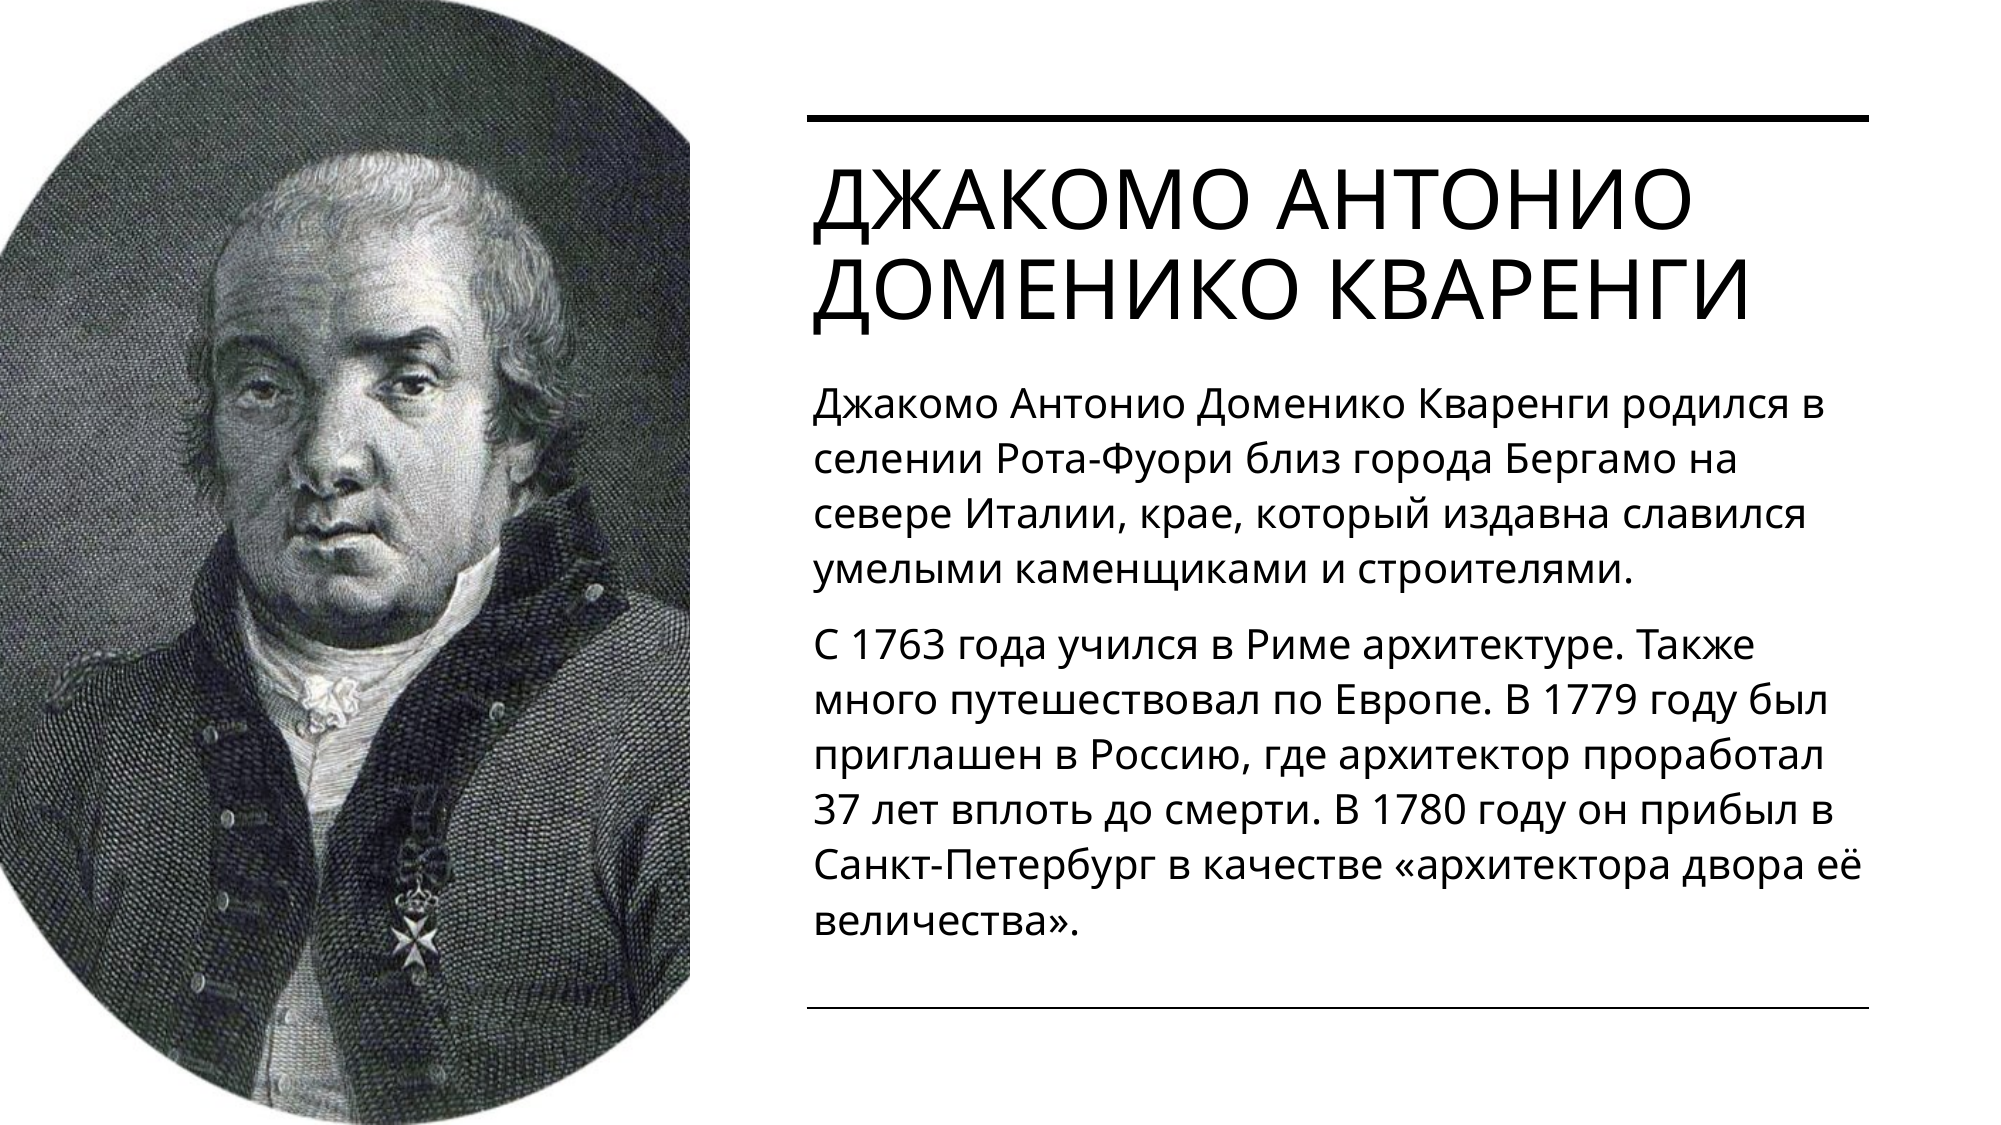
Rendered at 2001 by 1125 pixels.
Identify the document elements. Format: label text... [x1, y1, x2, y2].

text_box [690, 0, 2000, 1125]
list Джакомо Антонио Доменико Кваренги родился в селении Рота-Фуори близ города Бергамо на севере Италии, крае, который издавна славился умелыми каменщиками и строителями. С 1763 года учился в Риме архитектуре. Также много путешествовал по Европе. В 1779 году был приглашен в Россию, где архитектор проработал 37 лет вплоть до смерти. В 1780 году он прибыл в Санкт-Петербург в качестве «архитектора двора её величества». [798, 364, 1886, 978]
title Джакомо Антонио Доменико Кваренги [798, 149, 1886, 364]
picture [0, 0, 690, 1125]
